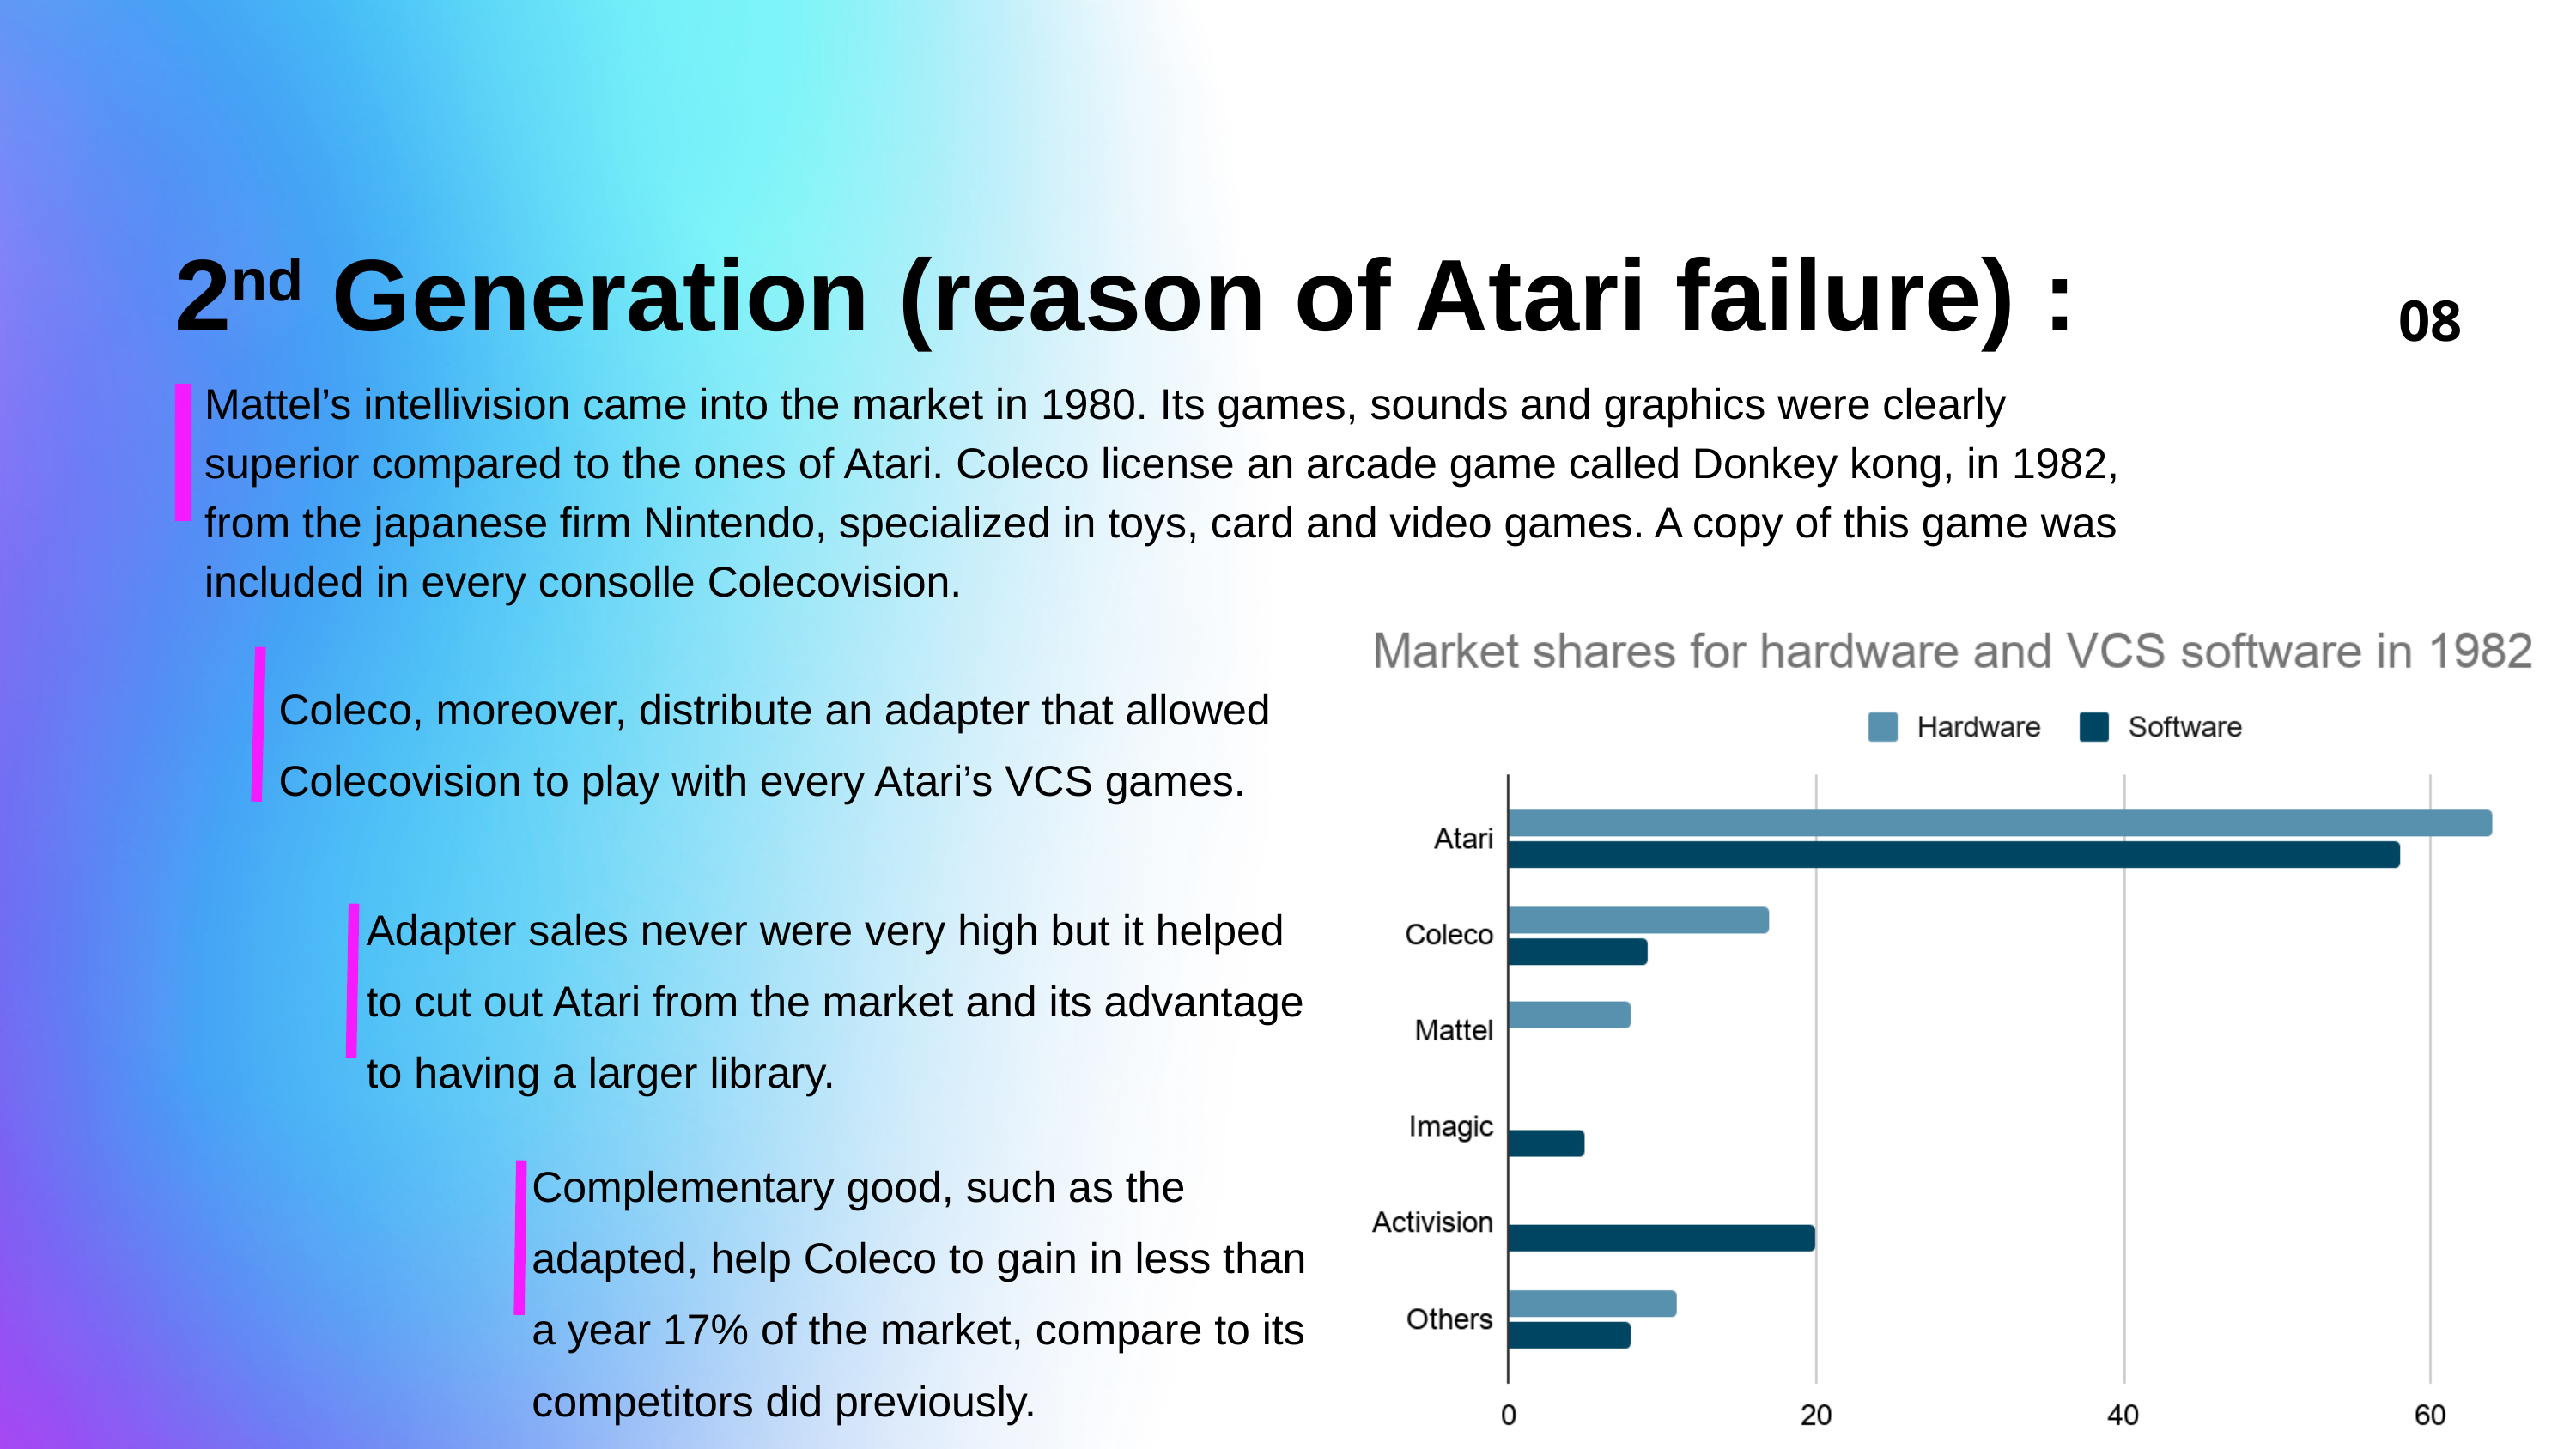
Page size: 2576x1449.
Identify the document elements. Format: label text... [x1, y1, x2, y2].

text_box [256, 646, 261, 802]
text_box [519, 1160, 522, 1315]
text_box 08 [2336, 272, 2463, 433]
picture [0, 0, 2576, 1449]
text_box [174, 179, 2158, 661]
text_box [350, 903, 355, 1058]
